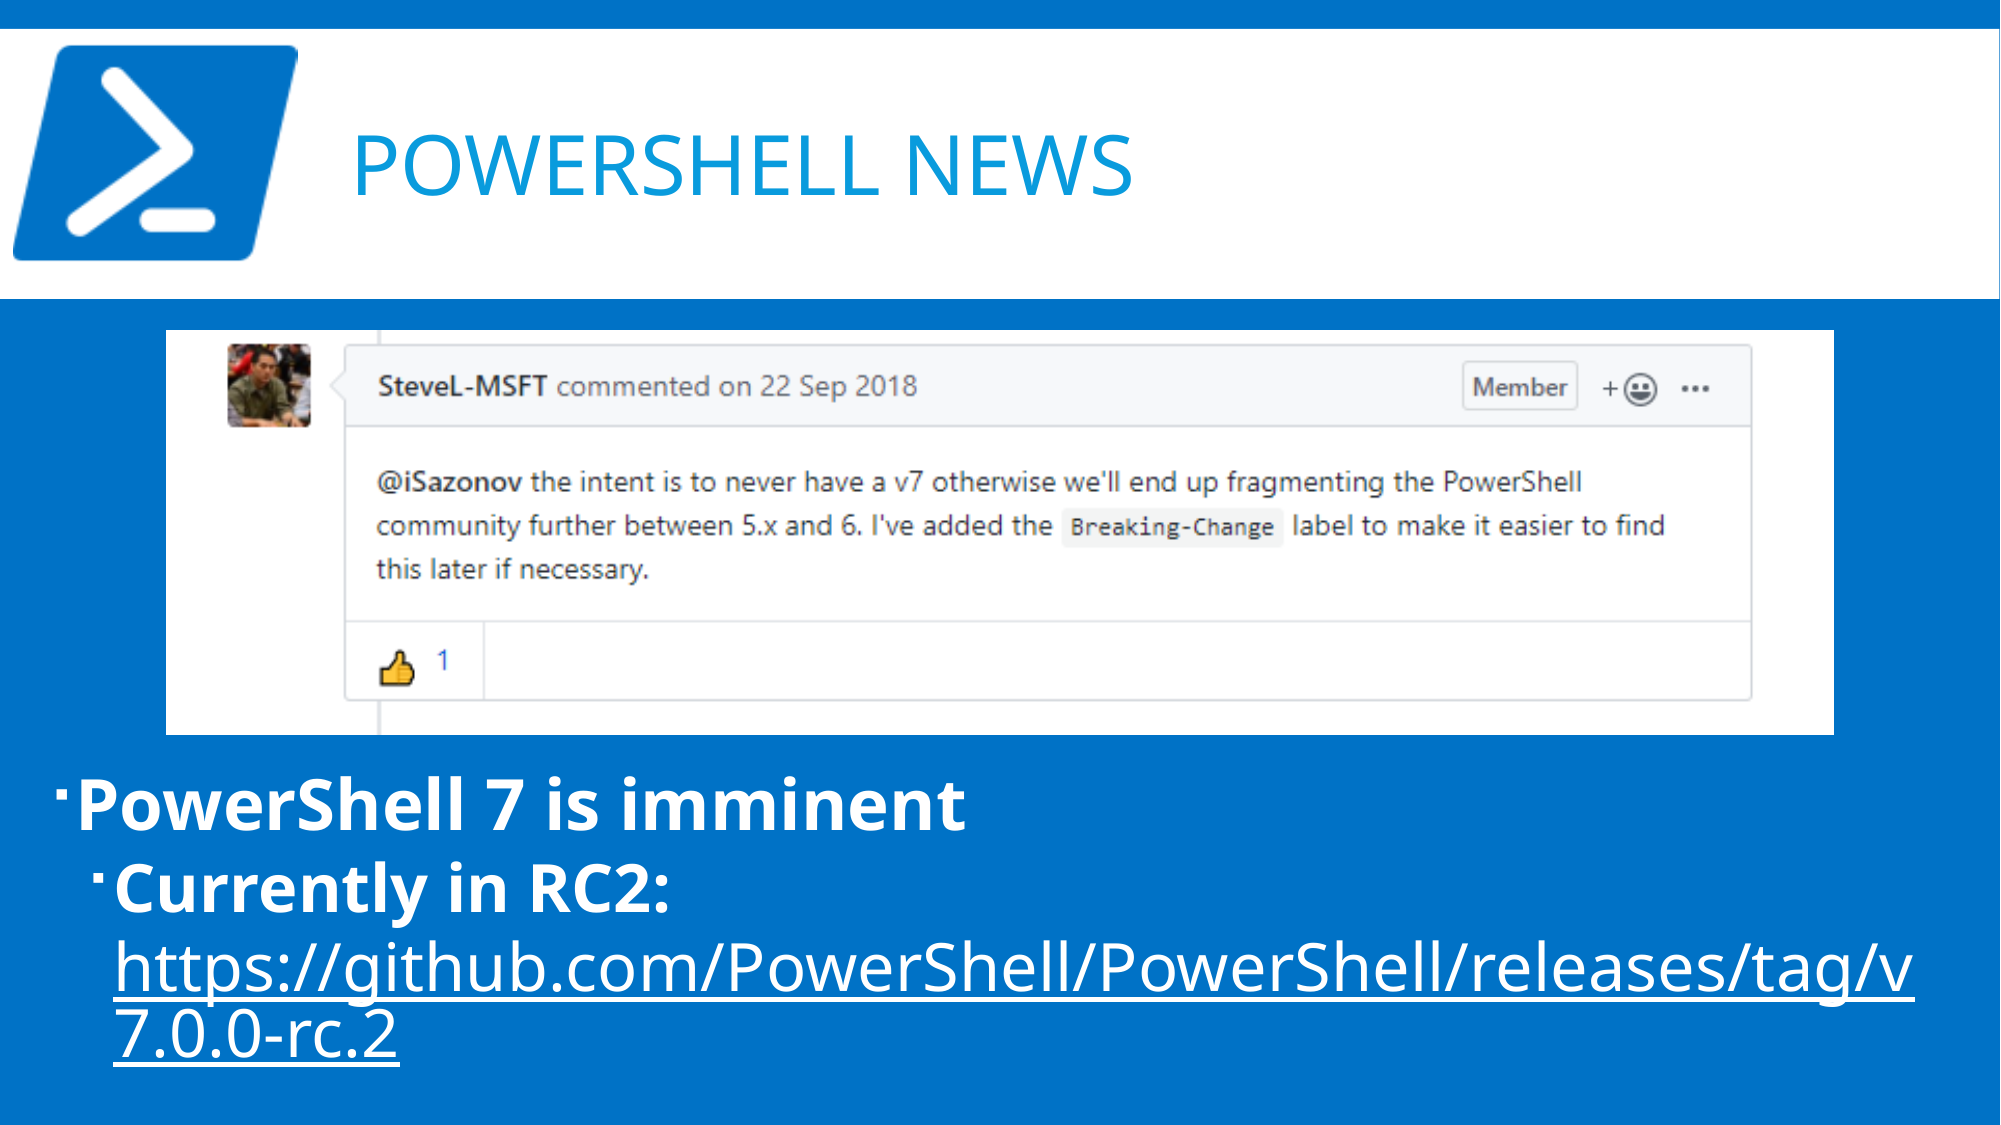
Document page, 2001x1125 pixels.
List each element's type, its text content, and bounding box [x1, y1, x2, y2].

picture [166, 330, 1834, 736]
title PowerSHELL News [335, 46, 1803, 295]
picture [13, 9, 298, 295]
list PowerShell 7 is imminent Currently in RC2: https://github.com/PowerShell/PowerShell/releases/tag/v7.0.0-rc.2 [30, 762, 1931, 1105]
